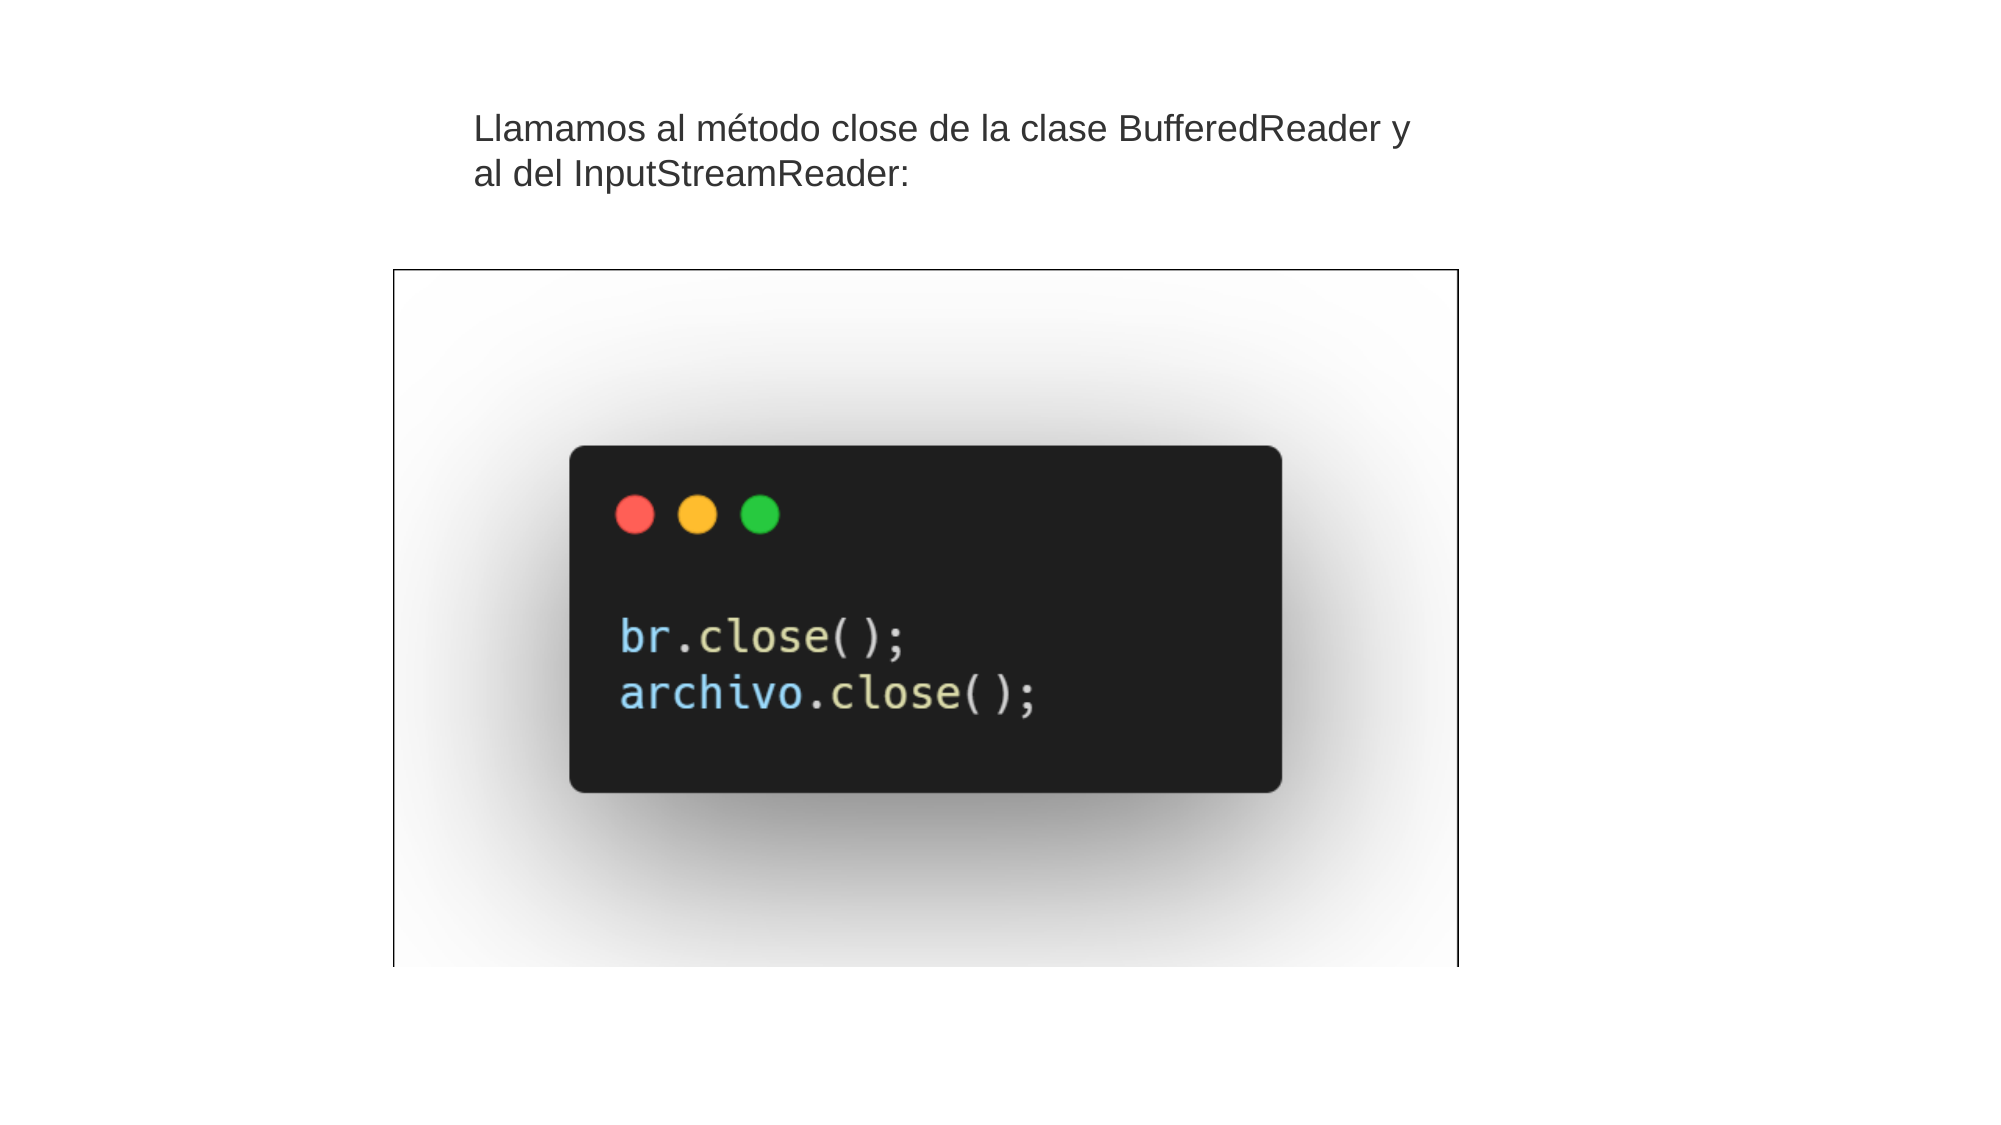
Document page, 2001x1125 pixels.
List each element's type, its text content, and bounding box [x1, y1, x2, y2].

picture [393, 269, 1459, 967]
text_box Llamamos al método close de la clase BufferedReader y al del InputStreamReader: [458, 96, 1459, 201]
